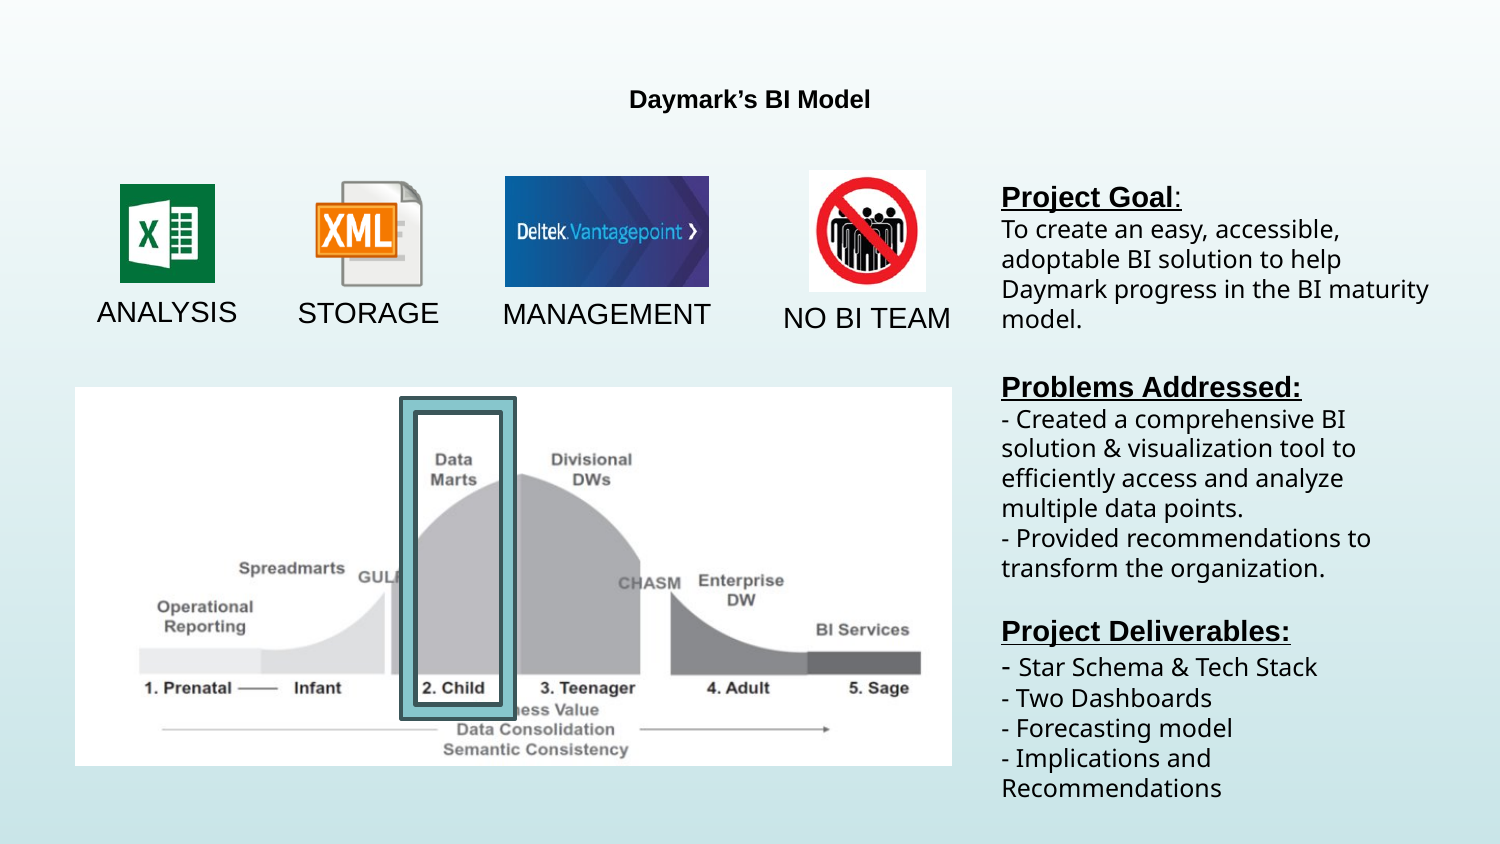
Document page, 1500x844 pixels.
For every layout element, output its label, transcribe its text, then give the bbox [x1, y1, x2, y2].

text_box ANALYSIS [82, 286, 253, 336]
picture [119, 183, 215, 283]
text_box STORAGE [282, 287, 455, 338]
title Daymark’s BI Model [75, 67, 1425, 129]
text_box MANAGEMENT [487, 287, 727, 338]
picture [808, 170, 926, 293]
text_box Project Goal: To create an easy, accessible, adoptable BI solution to help Daymark progress in the BI maturity model. Problems Addressed: - Created a comprehensive BI solution & visualization tool to efficiently access and analyze multiple data points. - Provided recommendations to transform the organization. Project Deliverables: - Star Schema & Tech Stack - Two Dashboards - Forecasting model - Implications and Recommendations [986, 171, 1455, 810]
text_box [74, 387, 952, 766]
picture [313, 178, 424, 289]
picture [505, 176, 709, 287]
text_box NO BI TEAM [768, 291, 967, 342]
